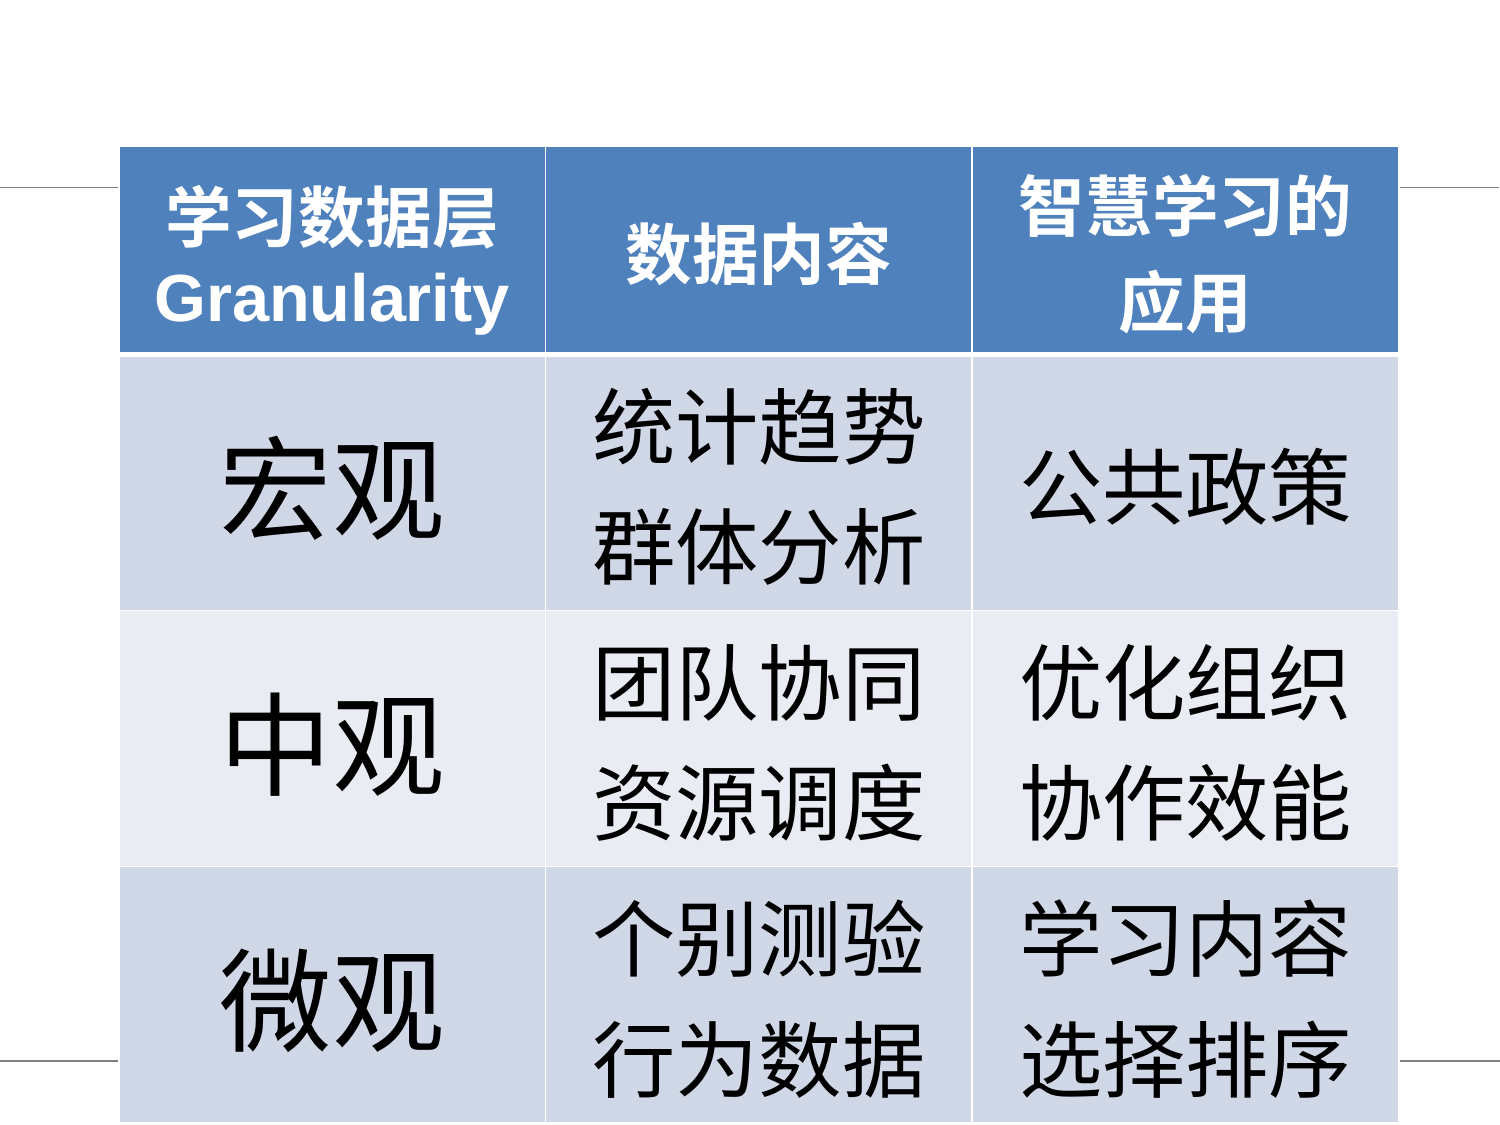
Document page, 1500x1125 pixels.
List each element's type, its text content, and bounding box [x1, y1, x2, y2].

table_cell 统计趋势 群体分析 [546, 357, 971, 610]
table_cell 优化组织协作效能 [973, 611, 1398, 866]
table_cell 宏观 [120, 357, 545, 610]
table_header 数据内容 [546, 147, 971, 352]
table_header 智慧学习的应用 [973, 147, 1398, 352]
table_cell 中观 [120, 611, 545, 866]
table_cell 学习内容选择排序 [973, 867, 1398, 1122]
table_cell 个别测验行为数据 [546, 867, 971, 1122]
table_cell 团队协同 资源调度 [546, 611, 971, 866]
table_header 学习数据层 Granularity [120, 147, 545, 352]
table_cell 微观 [120, 867, 545, 1122]
table_cell 公共政策 [973, 357, 1398, 610]
